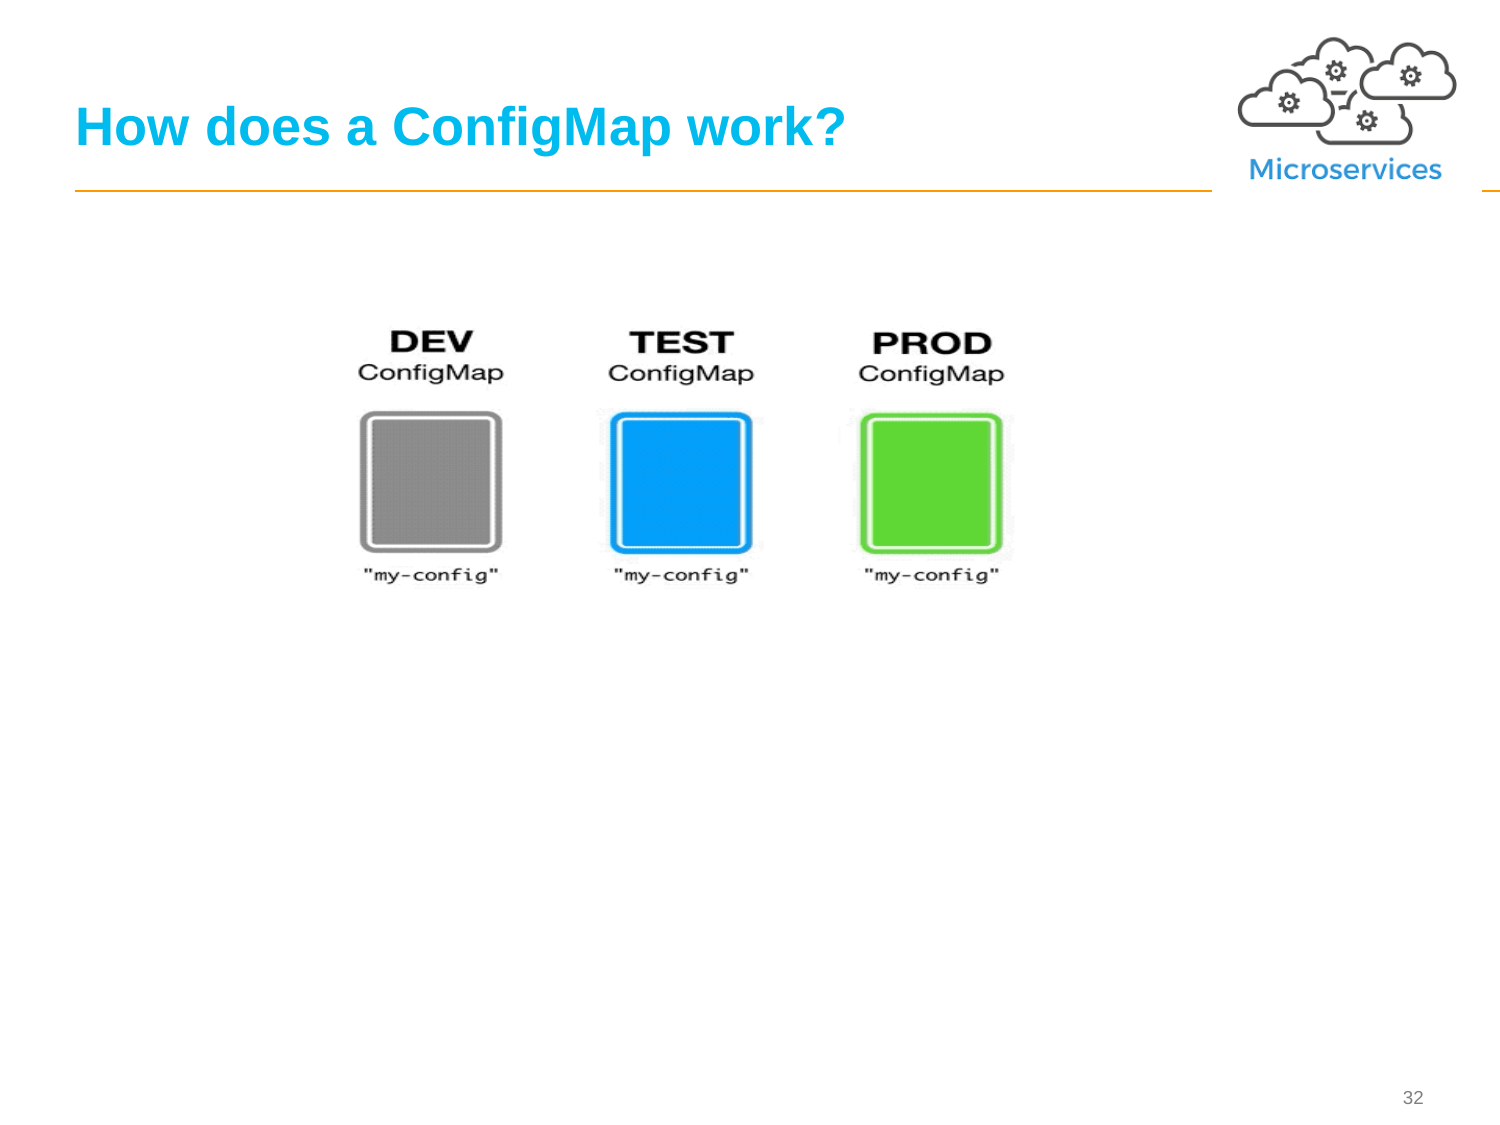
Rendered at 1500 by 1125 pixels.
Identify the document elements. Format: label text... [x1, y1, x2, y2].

picture [99, 299, 1263, 1002]
title How does a ConfigMap work? [75, 27, 1422, 157]
picture [1212, 1, 1482, 203]
